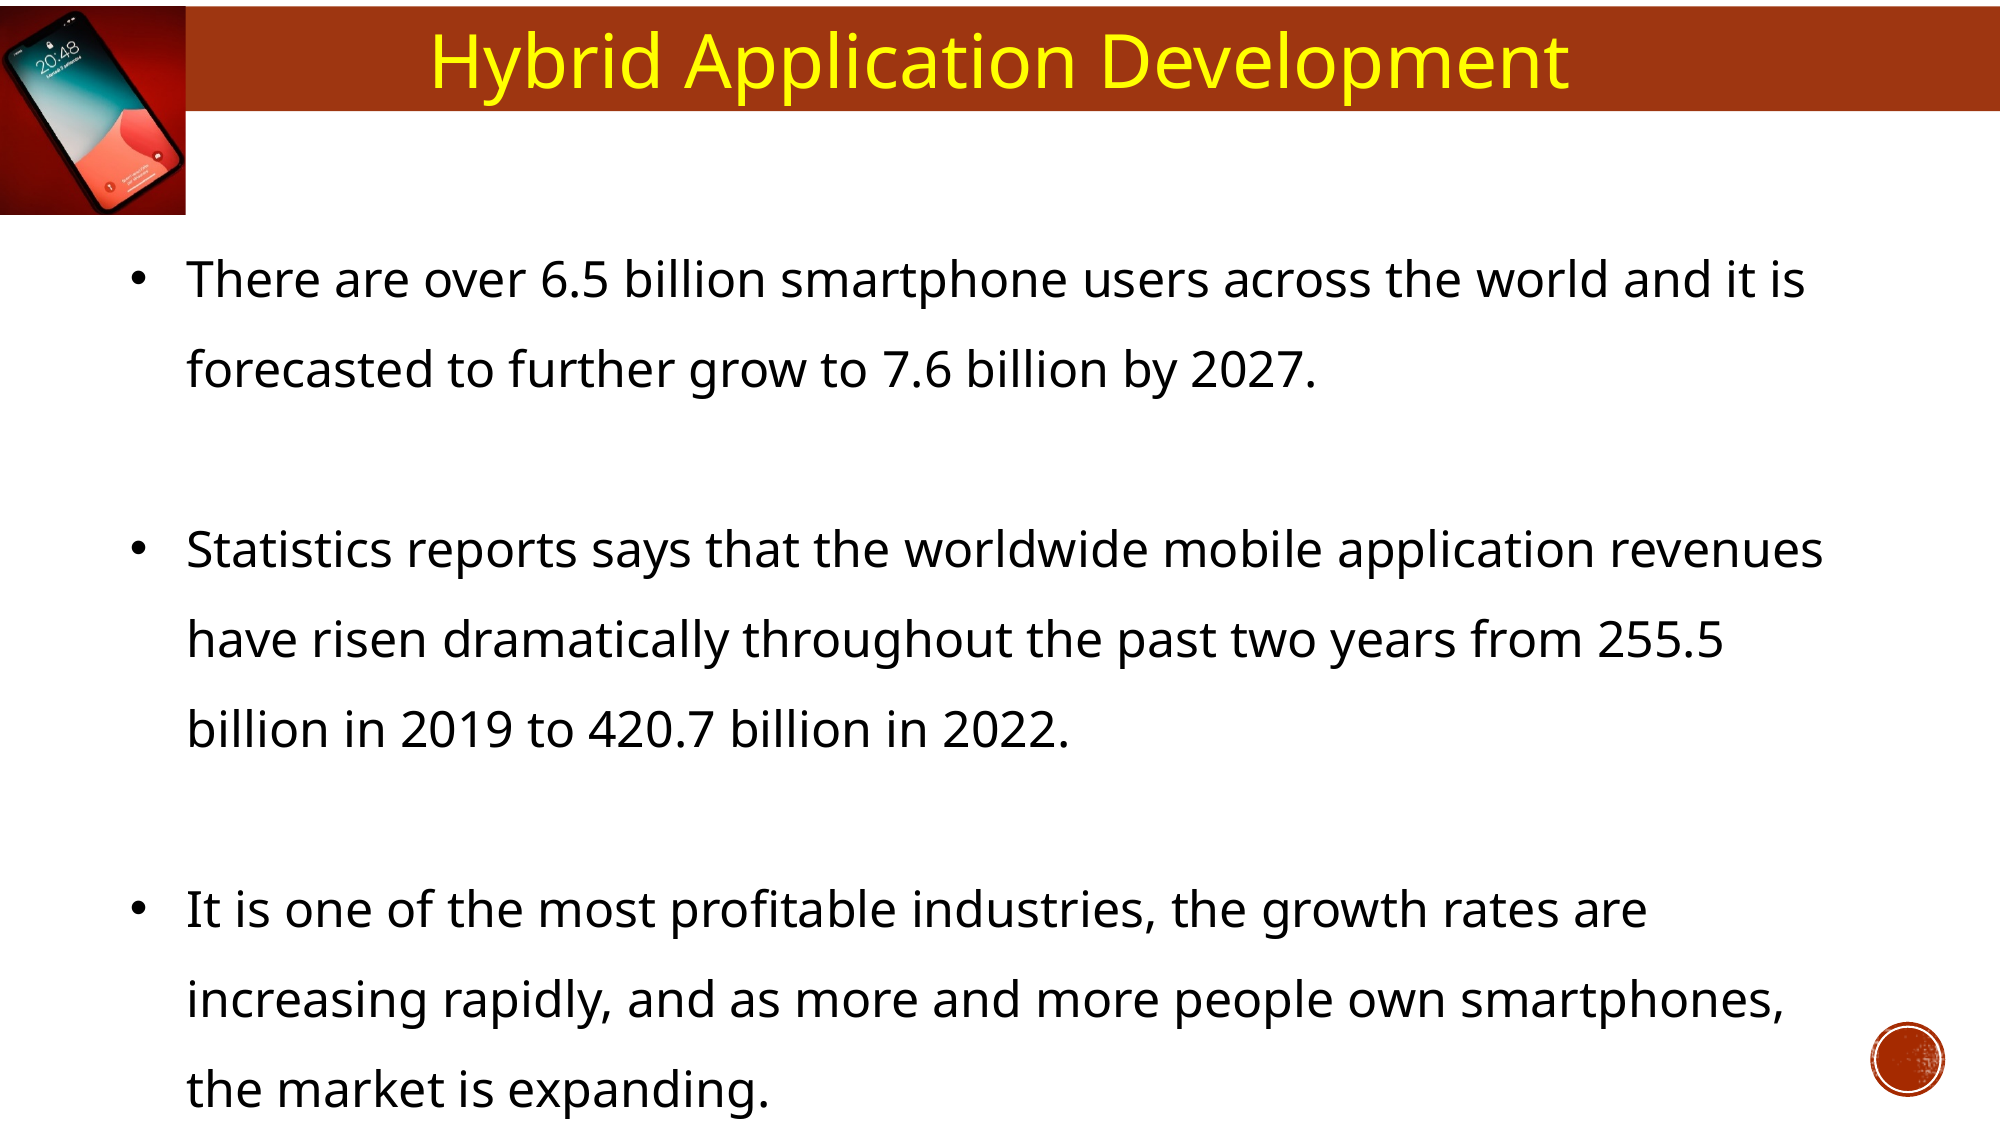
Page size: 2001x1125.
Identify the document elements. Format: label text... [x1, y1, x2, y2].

picture [0, 6, 186, 215]
text_box There are over 6.5 billion smartphone users across the world and it is forecasted to further grow to 7.6 billion by 2027. Statistics reports says that the worldwide mobile application revenues have risen dramatically throughout the past two years from 255.5 billion in 2019 to 420.7 billion in 2022. It is one of the most profitable industries, the growth rates are increasing rapidly, and as more and more people own smartphones, the market is expanding. [115, 210, 1885, 1125]
text_box Hybrid Application Development [186, 6, 2000, 112]
